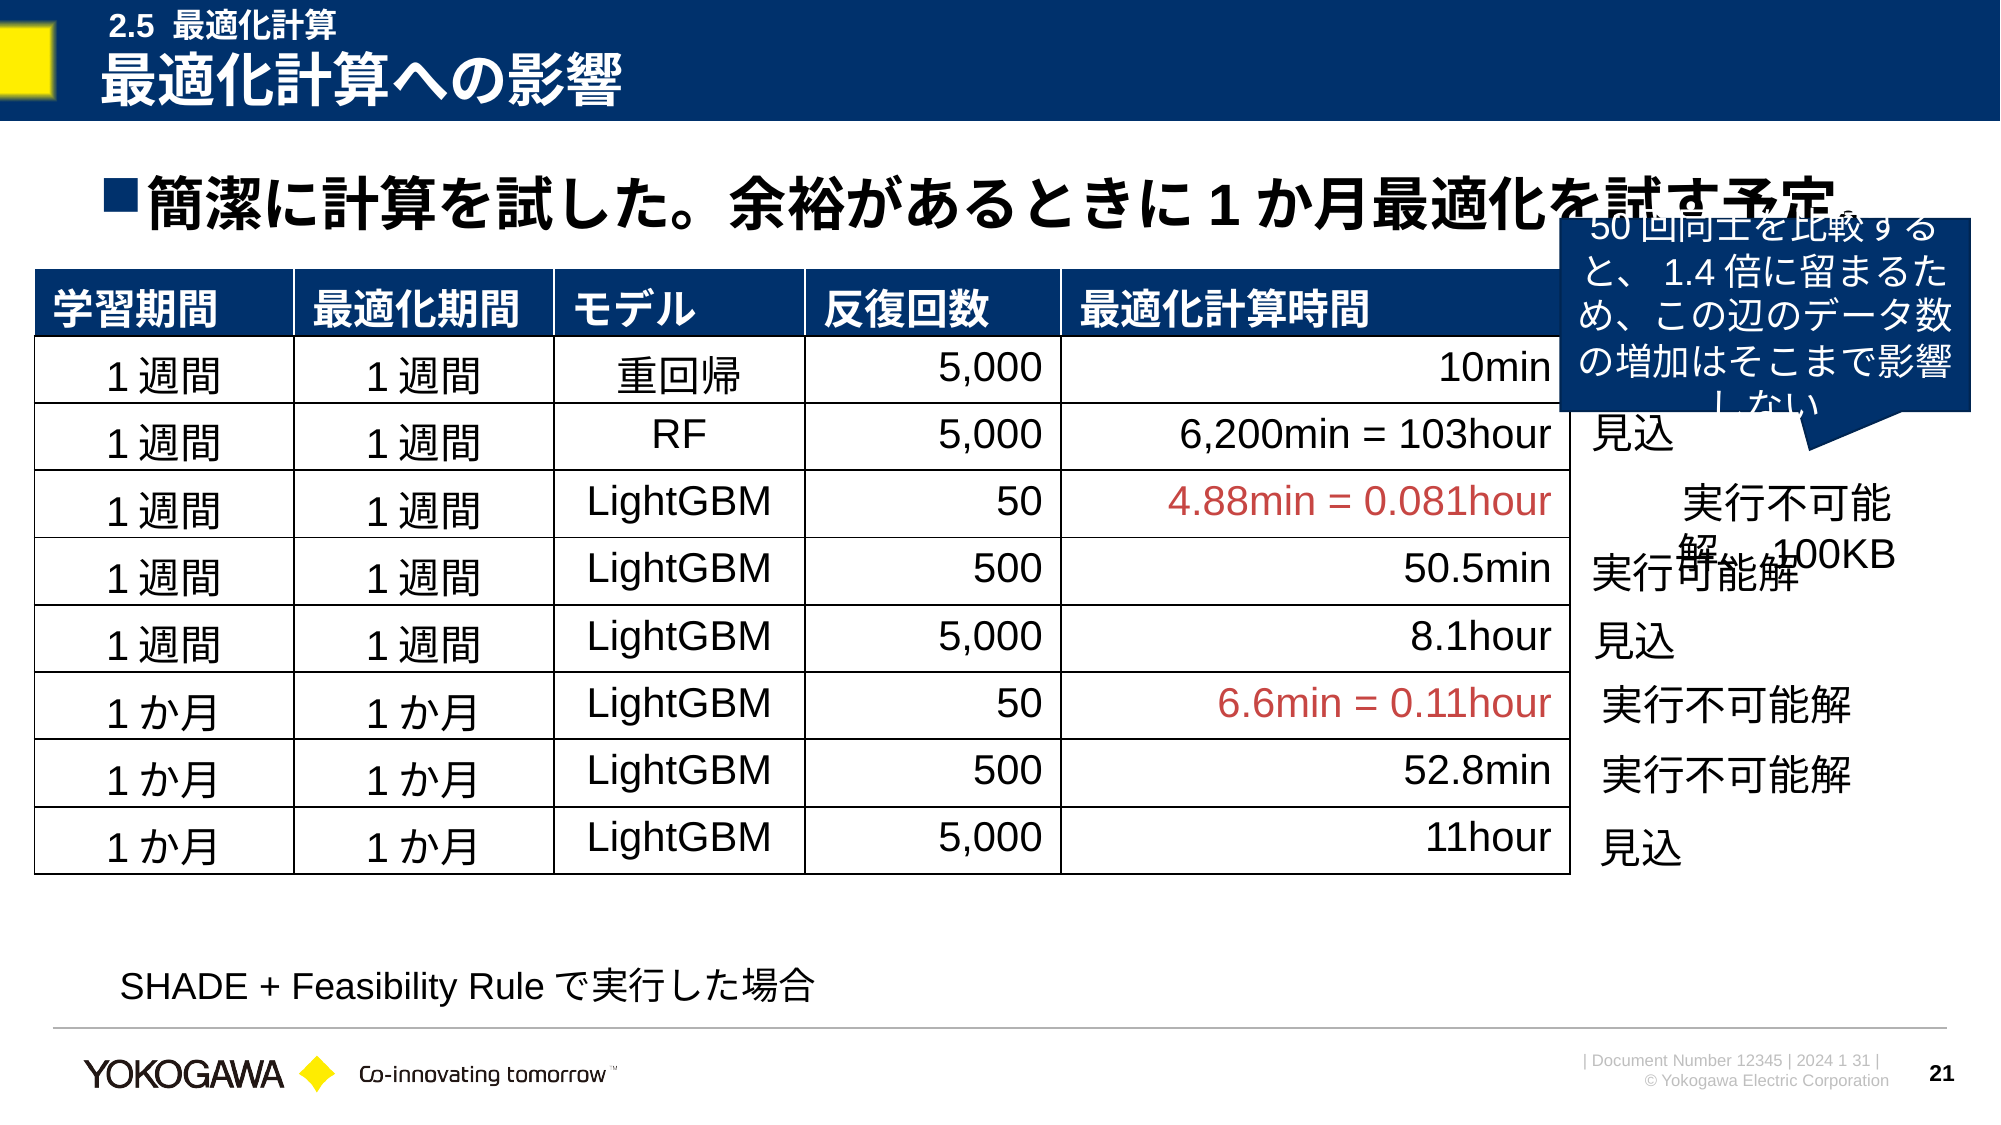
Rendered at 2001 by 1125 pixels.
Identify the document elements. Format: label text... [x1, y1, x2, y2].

table_cell LightGBM [555, 471, 804, 537]
table_cell 1週間 [35, 404, 293, 469]
text_box 実行不可能解 [1582, 741, 1872, 807]
table_cell 8.1hour [1062, 606, 1569, 671]
table_cell 1か月 [295, 673, 553, 738]
table_cell 5,000 [806, 606, 1060, 671]
table_cell 4.88min = 0.081hour [1062, 471, 1569, 537]
title 最適化計算への影響 [84, 40, 1955, 126]
table_cell 1か月 [35, 808, 293, 873]
table_cell 5,000 [806, 404, 1060, 469]
table_cell LightGBM [555, 740, 804, 806]
table_cell 1週間 [35, 337, 293, 402]
text_box 見込 [1576, 606, 1694, 672]
slide_number 21 [1904, 1042, 1970, 1103]
table_cell 1か月 [295, 740, 553, 806]
text_box 実行不可能解 [1582, 671, 1872, 736]
table_cell 50 [806, 673, 1060, 738]
table_cell 1か月 [35, 673, 293, 738]
table_cell 1週間 [35, 471, 293, 537]
table_header 学習期間 [35, 269, 293, 335]
table_cell 1か月 [295, 808, 553, 873]
table_cell 52.8min [1062, 740, 1569, 806]
table_header 反復回数 [806, 269, 1060, 335]
table_cell 重回帰 [555, 337, 804, 402]
table_header 最適化期間 [295, 269, 553, 335]
text_box 50回同士を比較すると、1.4倍に留まるため、この辺のデータ数の増加はそこまで影響しない [1559, 217, 1971, 452]
table_cell 1週間 [295, 337, 553, 402]
table_cell RF [555, 404, 804, 469]
text_box 見込 [1574, 413, 1693, 465]
table_cell LightGBM [555, 673, 804, 738]
table_cell LightGBM [555, 538, 804, 604]
table_cell LightGBM [555, 606, 804, 671]
table_cell 10min [1062, 337, 1559, 402]
table_cell 1か月 [35, 740, 293, 806]
table_cell 1週間 [295, 471, 553, 537]
table_cell 50.5min [1062, 538, 1569, 604]
table_cell 1週間 [295, 606, 553, 671]
table_cell 1週間 [35, 606, 293, 671]
picture [83, 1055, 617, 1093]
table_cell 1週間 [295, 404, 553, 469]
text_box 2.5 最適化計算 [93, 0, 1175, 52]
text_box SHADE + Feasibility Ruleで実行した場合 [58, 955, 878, 1015]
table_header モデル [555, 269, 804, 335]
table_cell LightGBM [555, 808, 804, 873]
table_header 最適化計算時間 [1062, 269, 1559, 335]
table_cell 50 [806, 471, 1060, 537]
text_box 見込 [1582, 814, 1701, 880]
table_cell 500 [806, 538, 1060, 604]
table_cell 11hour [1062, 808, 1569, 873]
table_cell 6,200min = 103hour [1062, 404, 1569, 469]
text_box 実行可能解 [1559, 539, 1831, 605]
text_box 実行不可能解、100KB [1569, 469, 2000, 585]
table_cell 1週間 [295, 538, 553, 604]
picture [0, 6, 69, 115]
table_cell 1週間 [35, 538, 293, 604]
table_cell 5,000 [806, 808, 1060, 873]
table_cell 500 [806, 740, 1060, 806]
table_cell 5,000 [806, 337, 1060, 402]
table_cell 6.6min = 0.11hour [1062, 673, 1569, 738]
text_box 簡潔に計算を試した。余裕があるときに1か月最適化を試す予定。 [84, 167, 1970, 257]
